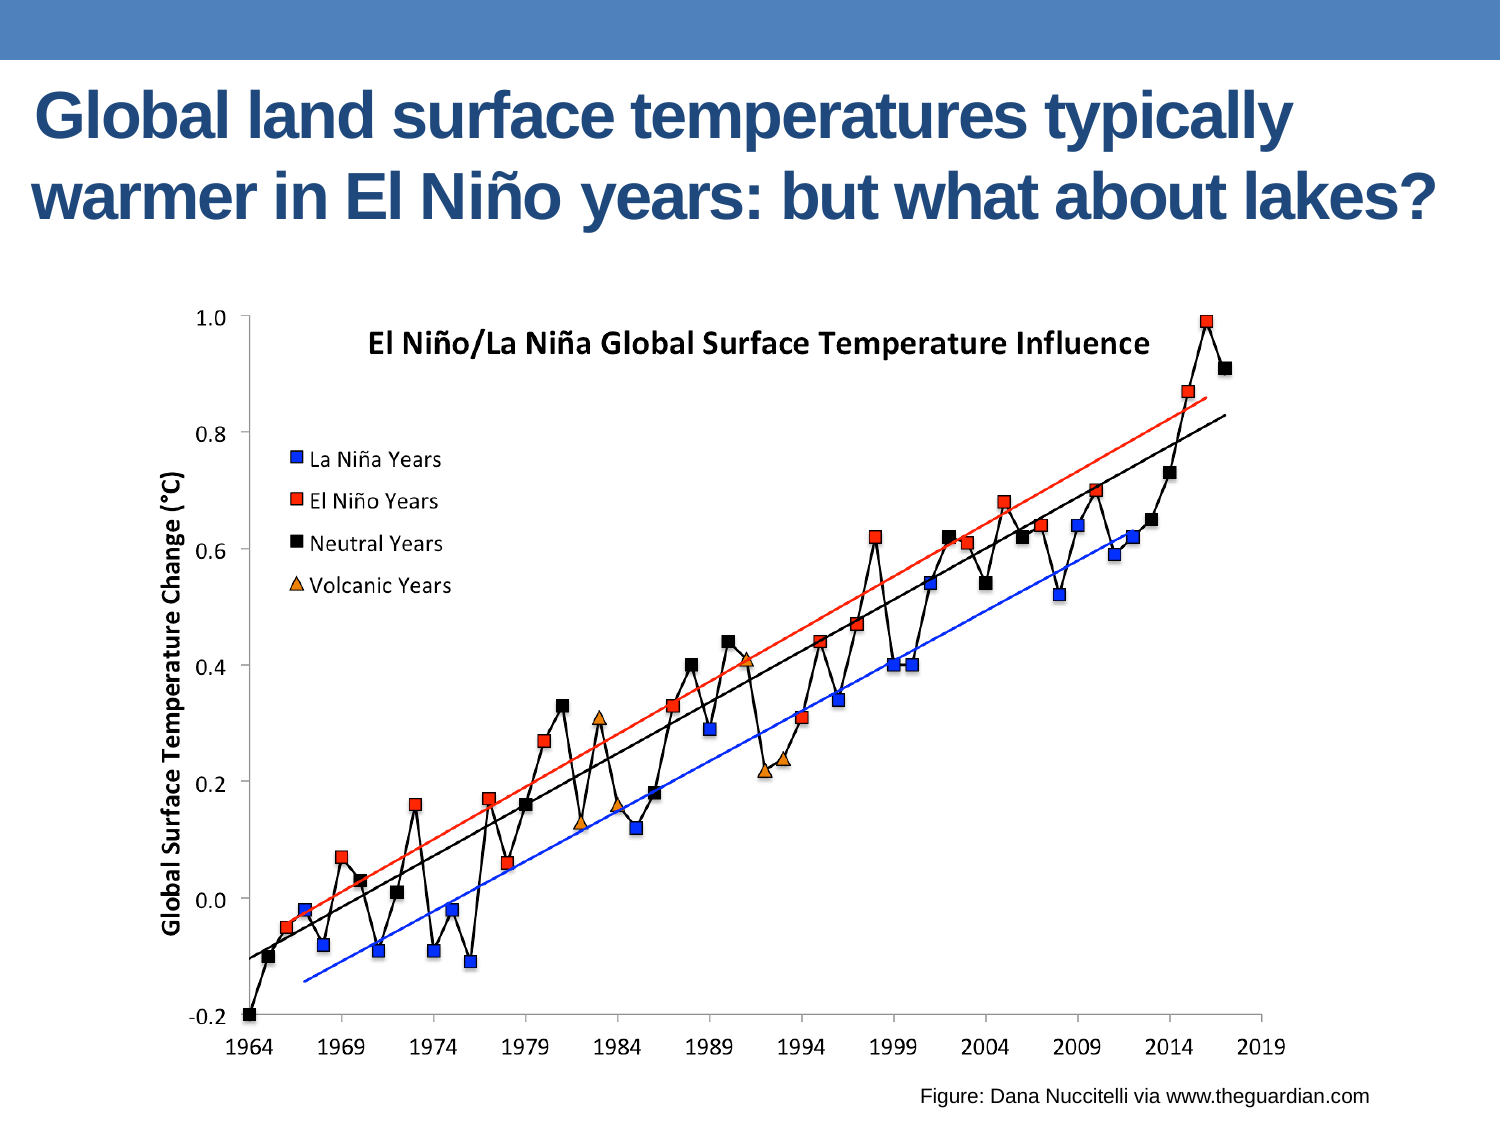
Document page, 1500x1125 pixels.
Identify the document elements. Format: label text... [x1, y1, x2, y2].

title Global land surface temperatures typically warmer in El Niño years: but what about lakes? [0, 60, 1500, 223]
text_box Figure: Dana Nuccitelli via www.theguardian.com [765, 1075, 1391, 1115]
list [123, 299, 1299, 1101]
